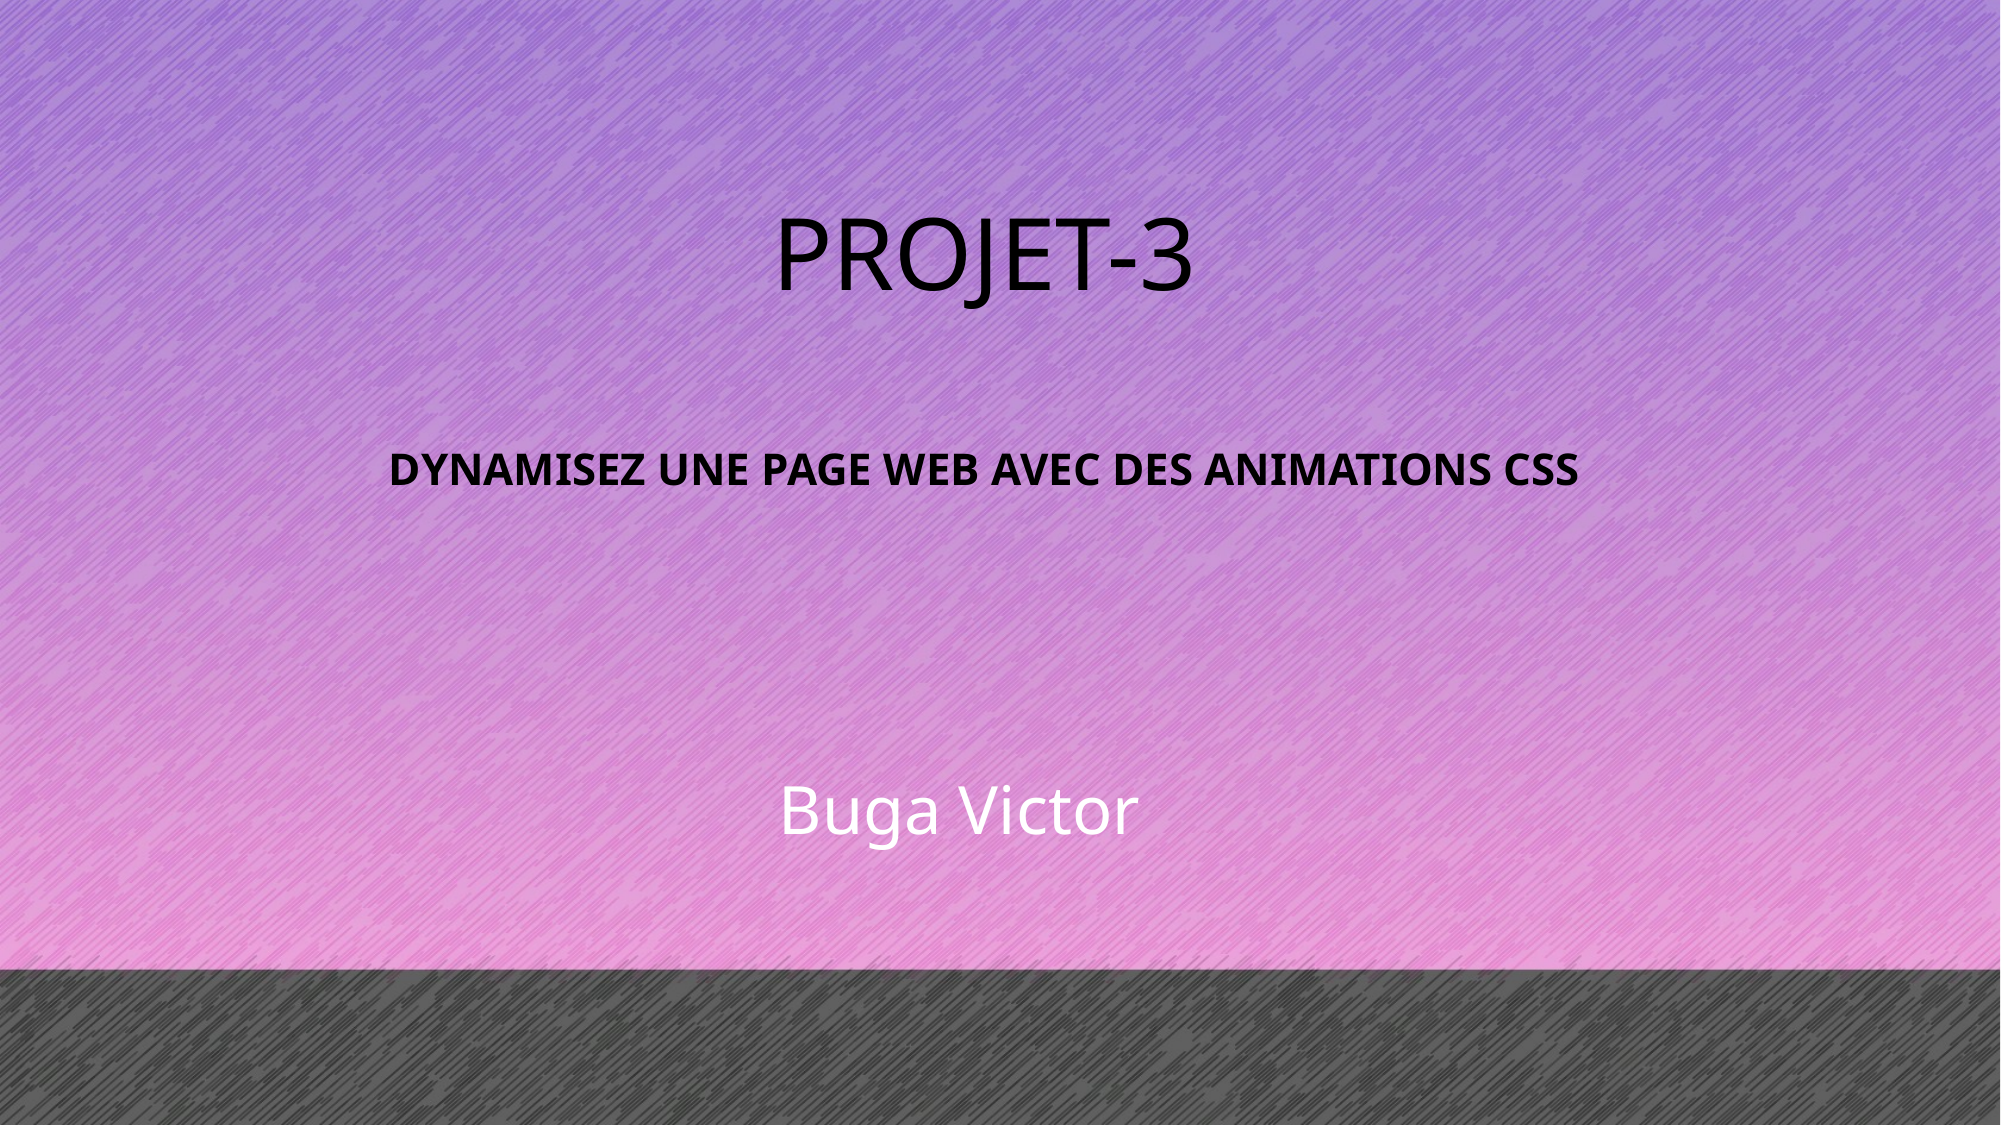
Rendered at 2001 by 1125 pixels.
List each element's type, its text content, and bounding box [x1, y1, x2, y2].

text_box Buga Victor [763, 760, 1259, 856]
title Projet-3 [489, 136, 1480, 319]
picture [0, 0, 2001, 1125]
subtitle Dynamisez une page web avec des animations CSS [272, 433, 1697, 519]
